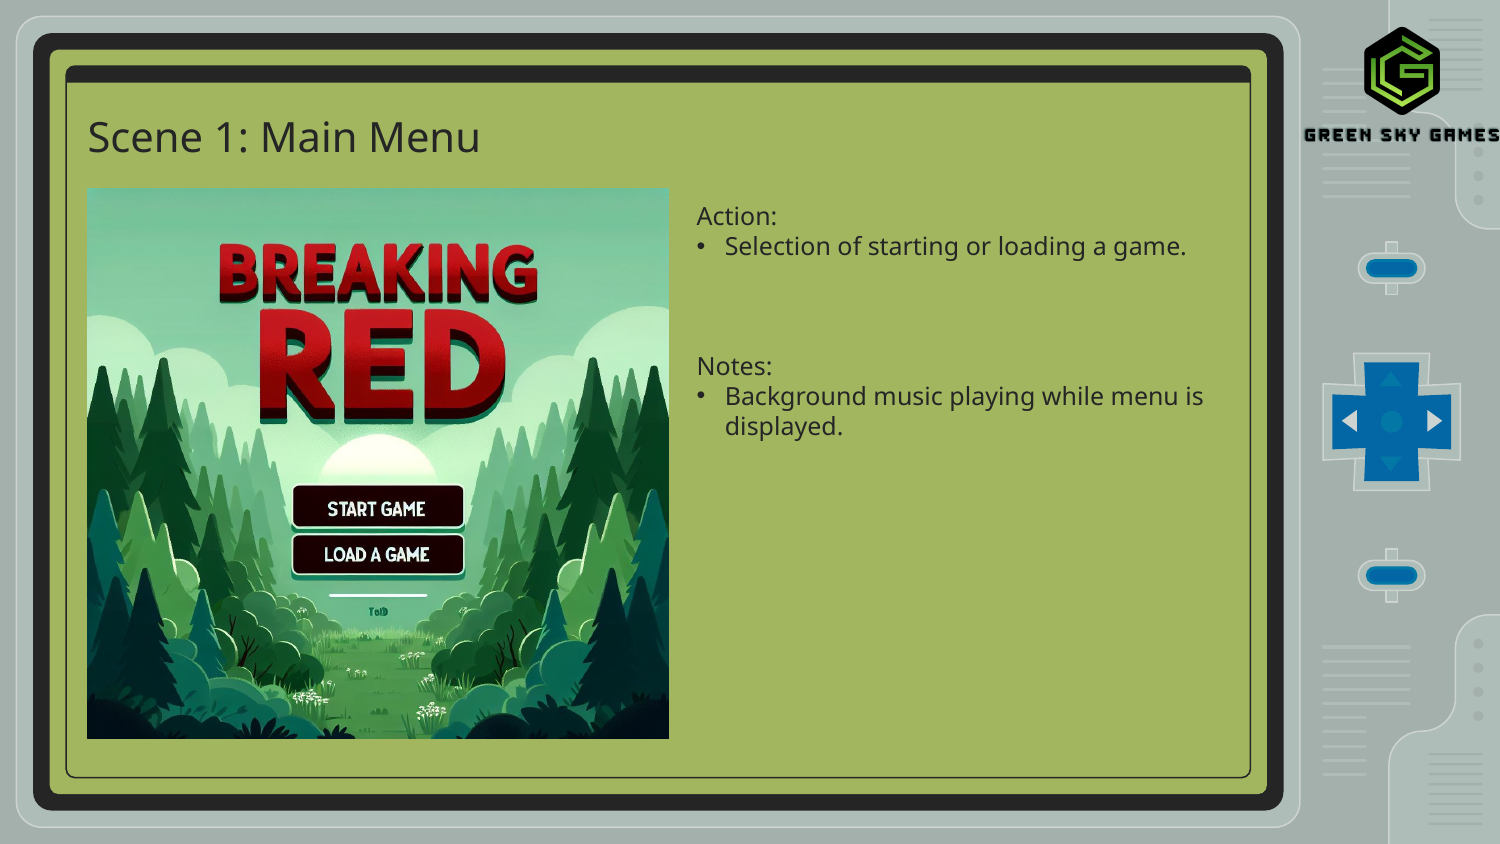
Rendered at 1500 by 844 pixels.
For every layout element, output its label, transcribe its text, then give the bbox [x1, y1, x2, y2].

picture [87, 188, 670, 740]
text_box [1322, 353, 1461, 491]
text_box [1358, 241, 1426, 295]
picture [1285, 0, 1500, 184]
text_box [1358, 548, 1426, 603]
list Action: Selection of starting or loading a game. Notes: Background music playing while menu is displayed. [681, 185, 1245, 756]
title Scene 1: Main Menu [72, 95, 1151, 171]
